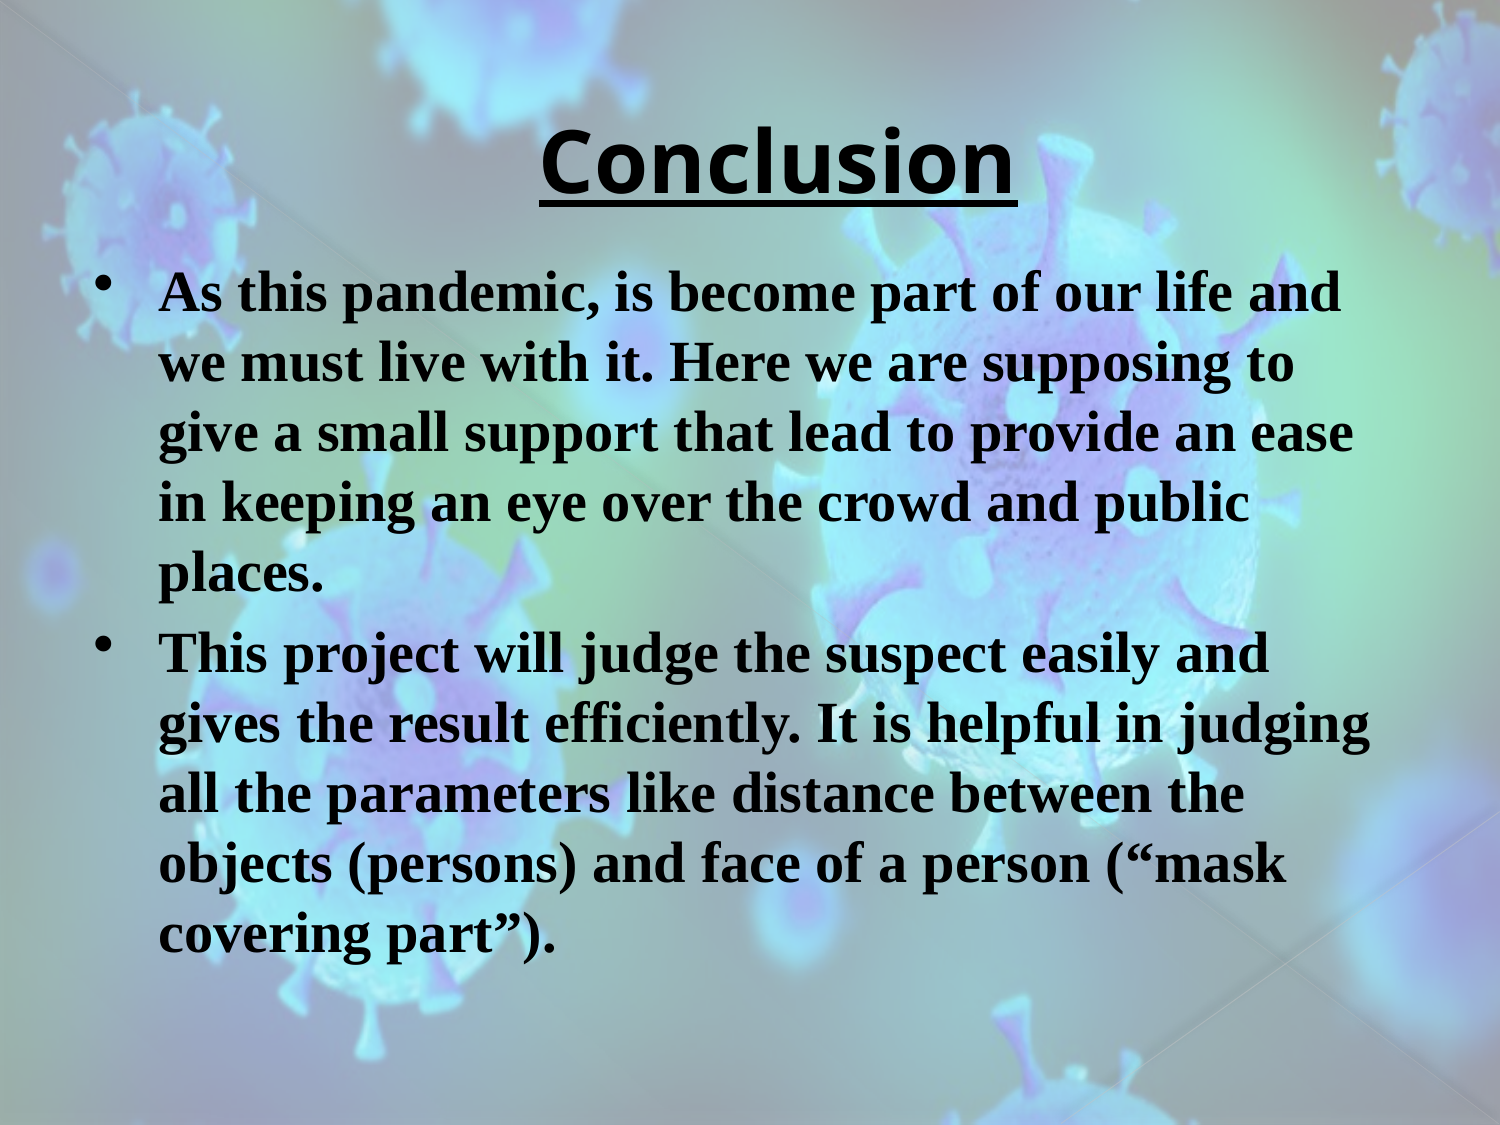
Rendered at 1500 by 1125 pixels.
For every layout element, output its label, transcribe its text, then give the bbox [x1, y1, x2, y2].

title Conclusion [75, 43, 1425, 274]
list As this pandemic, is become part of our life and we must live with it. Here we are supposing to give a small support that lead to provide an ease in keeping an eye over the crowd and public places. This project will judge the suspect easily and gives the result efficiently. It is helpful in judging all the parameters like distance between the objects (persons) and face of a person (“mask covering part”). [70, 246, 1421, 997]
